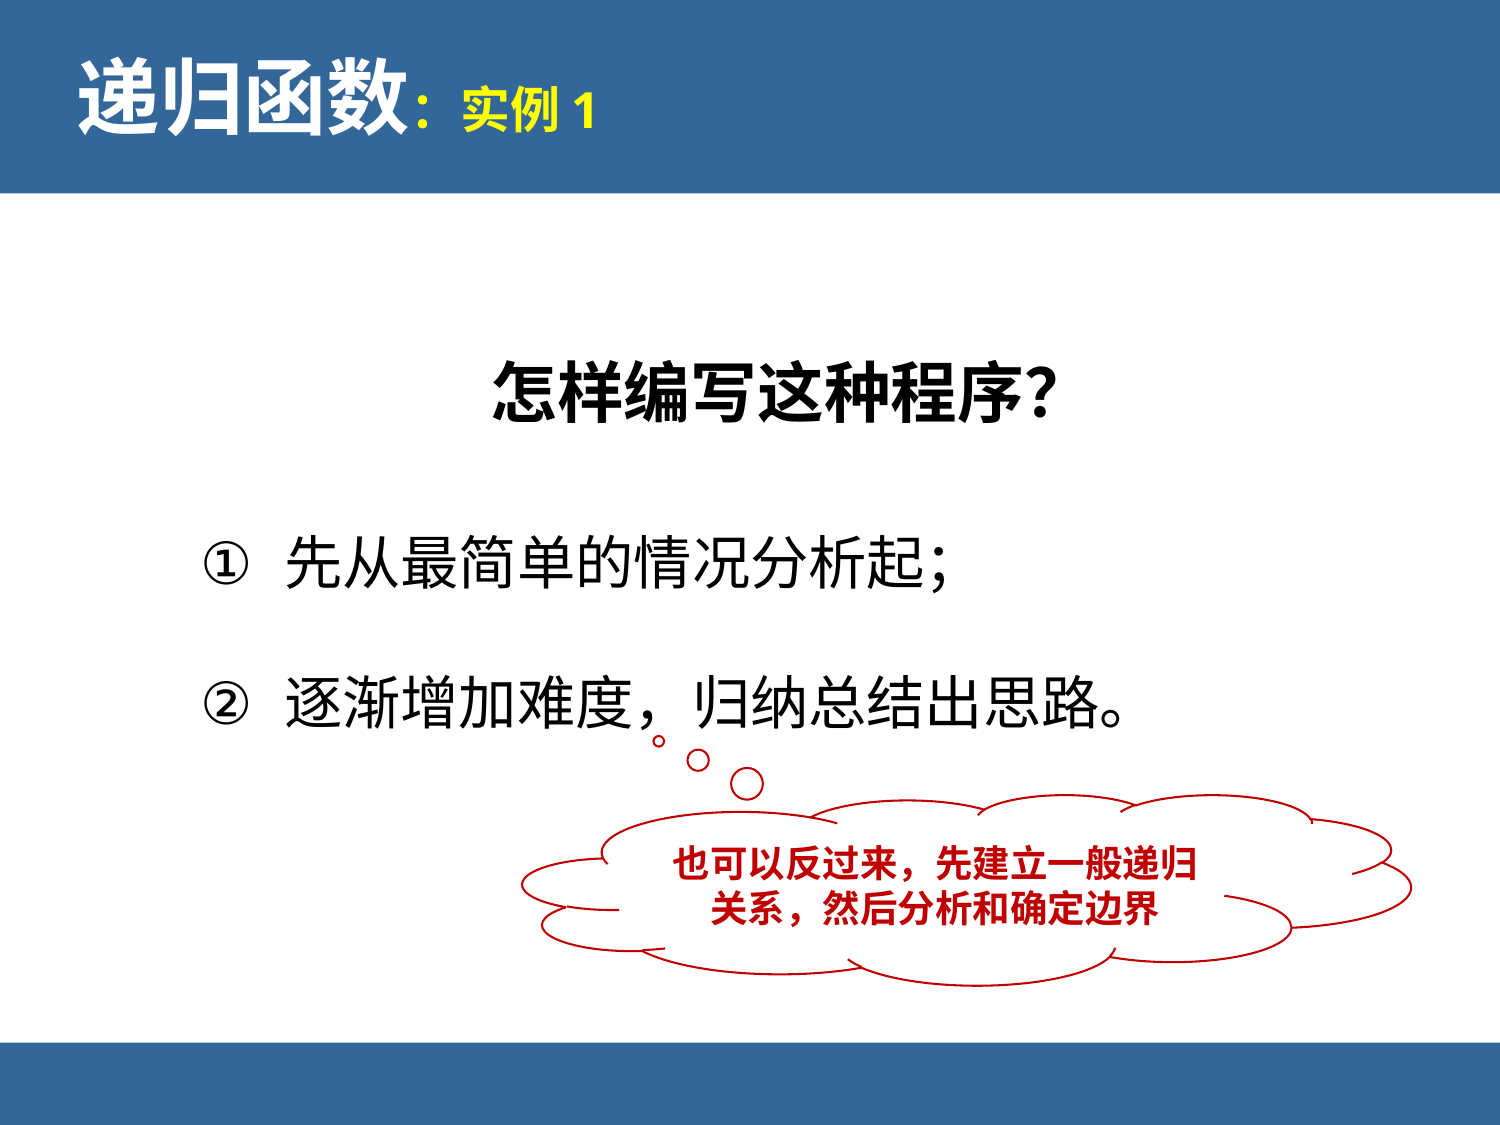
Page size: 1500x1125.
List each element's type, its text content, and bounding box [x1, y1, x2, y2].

text_box 也可以反过来，先建立一般递归关系，然后分析和确定边界 [686, 748, 710, 772]
text_box 也可以反过来，先建立一般递归关系，然后分析和确定边界 [730, 766, 764, 801]
text_box 也可以反过来，先建立一般递归关系，然后分析和确定边界 [520, 794, 1413, 987]
text_box 怎样编写这种程序？ 先从最简单的情况分析起； 逐渐增加难度，归纳总结出思路。 [185, 263, 1397, 744]
title 递归函数：实例1 [61, 27, 1441, 177]
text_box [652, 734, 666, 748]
